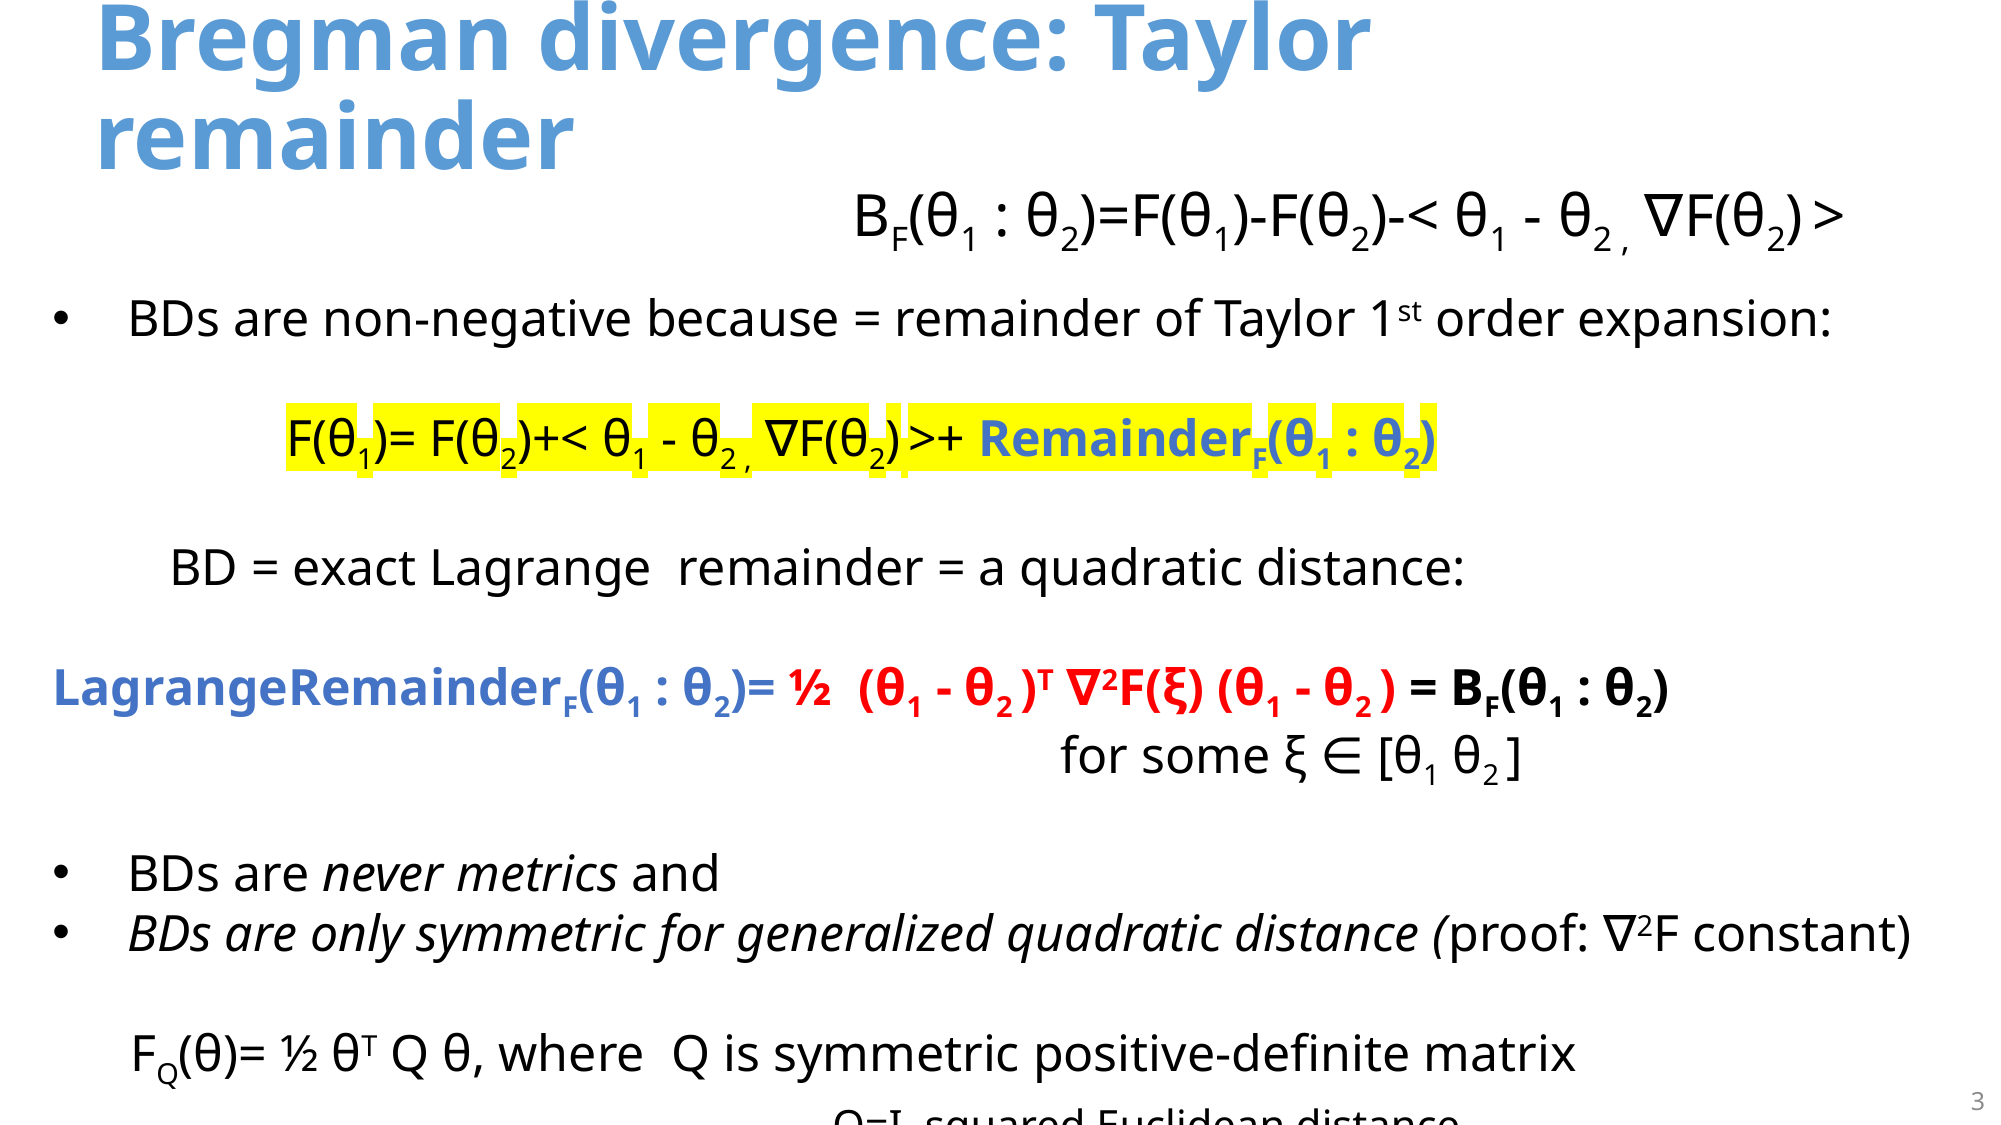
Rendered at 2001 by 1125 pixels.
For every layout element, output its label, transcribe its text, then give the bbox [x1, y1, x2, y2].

text_box BF(θ1 : θ2)=F(θ1)-F(θ2)-< θ1 - θ2 , ∇F(θ2) > [838, 171, 1970, 266]
text_box BDs are non-negative because = remainder of Taylor 1st order expansion: F(θ1)= F(θ2)+< θ1 - θ2 , ∇F(θ2) >+ RemainderF(θ1 : θ2) BD = exact Lagrange remainder = a quadratic distance: LagrangeRemainderF(θ1 : θ2)= ½ (θ1 - θ2 )T ∇2F(ξ) (θ1 - θ2 ) = BF(θ1 : θ2) for some ξ ∈ [θ1 θ2 ] BDs are never metrics and BDs are only symmetric for generalized quadratic distance (proof: ∇2F constant) FQ(θ)= ½ θT Q θ, where Q is symmetric positive-definite matrix Q=I, squared Euclidean distance [37, 279, 2000, 1125]
title Bregman divergence: Taylor remainder [79, 0, 1805, 200]
slide_number 3 [1848, 1072, 2000, 1125]
